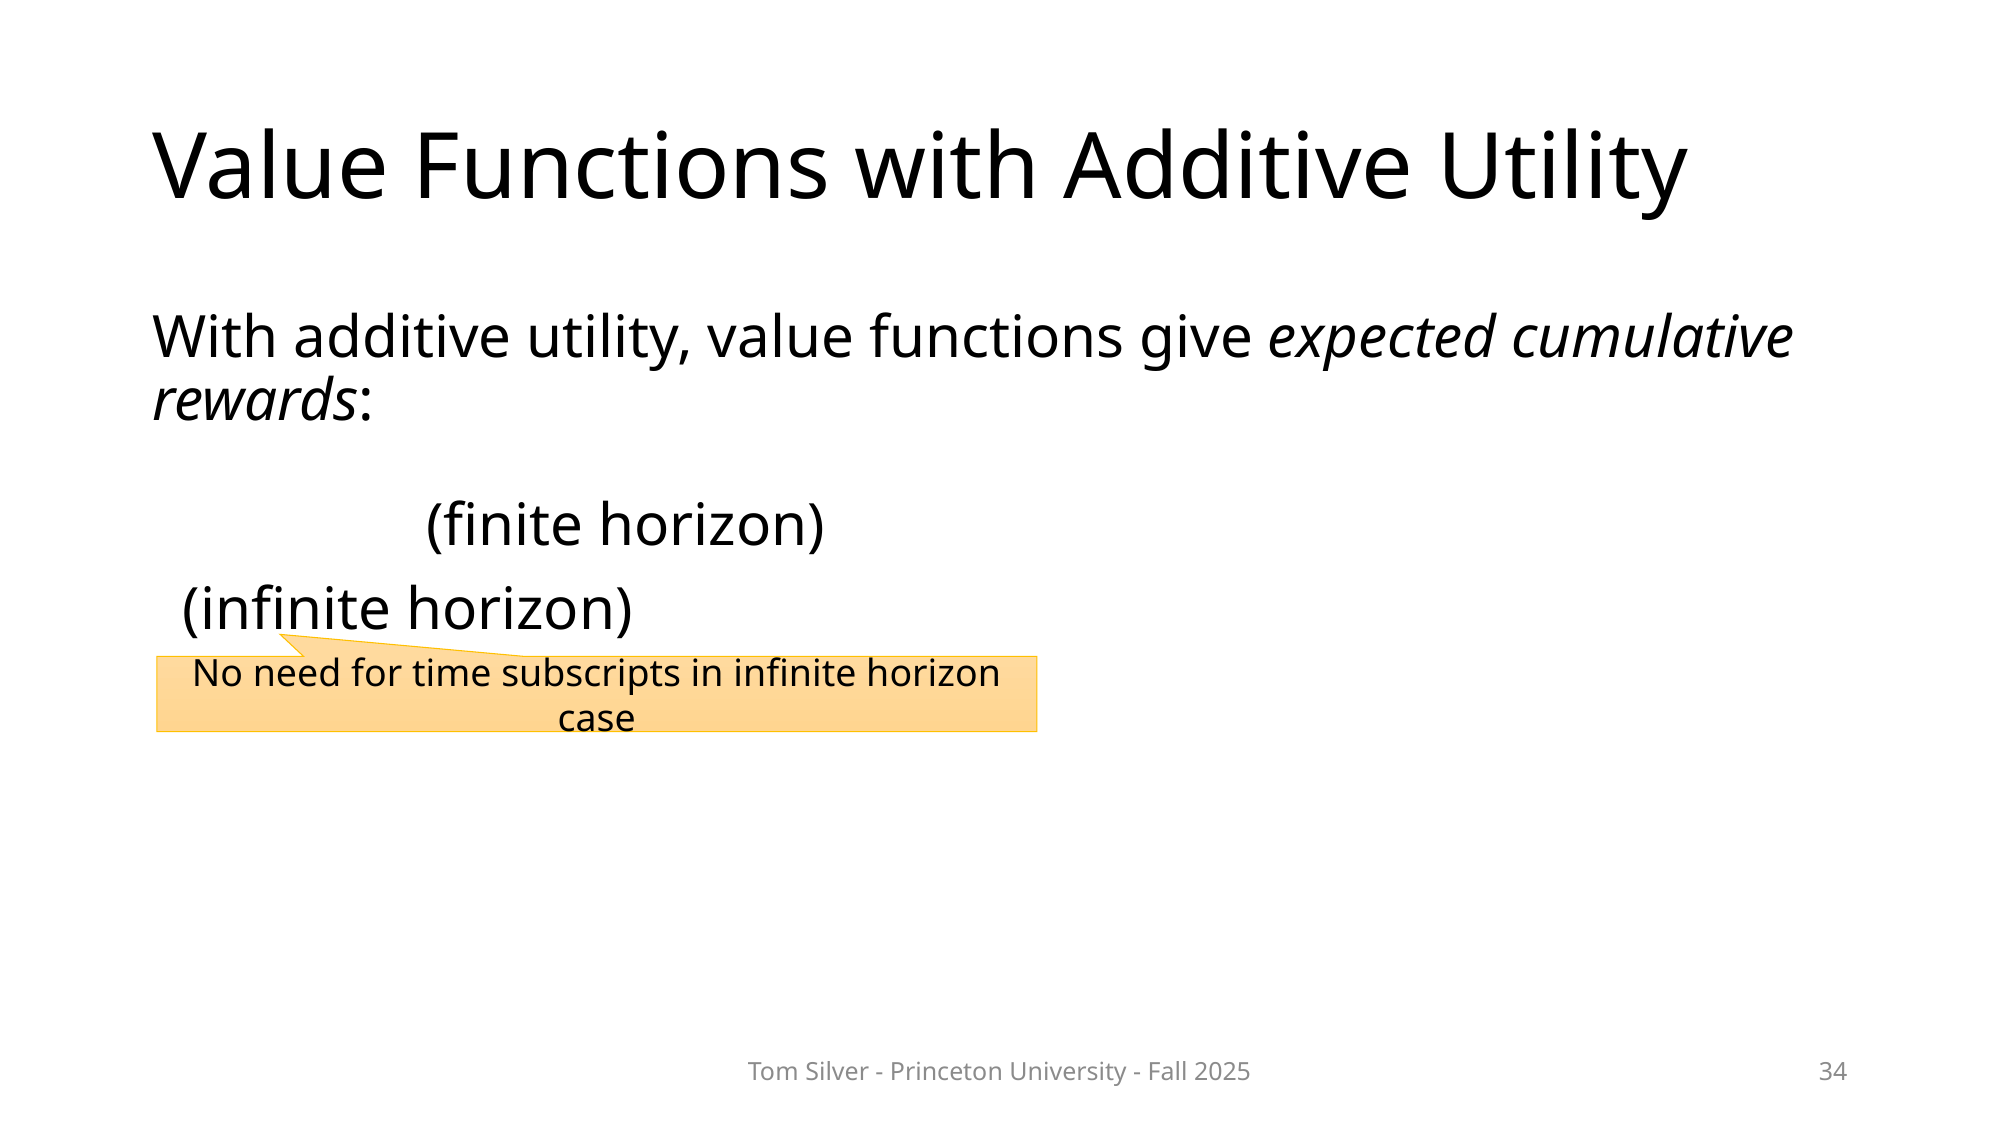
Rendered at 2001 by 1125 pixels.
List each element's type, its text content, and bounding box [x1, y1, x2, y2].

footer Tom Silver - Princeton University - Fall 2025 [662, 1042, 1338, 1103]
slide_number 34 [1412, 1042, 1863, 1103]
title Value Functions with Additive Utility [137, 59, 1863, 278]
text_box No need for time subscripts in infinite horizon case [156, 633, 1038, 733]
